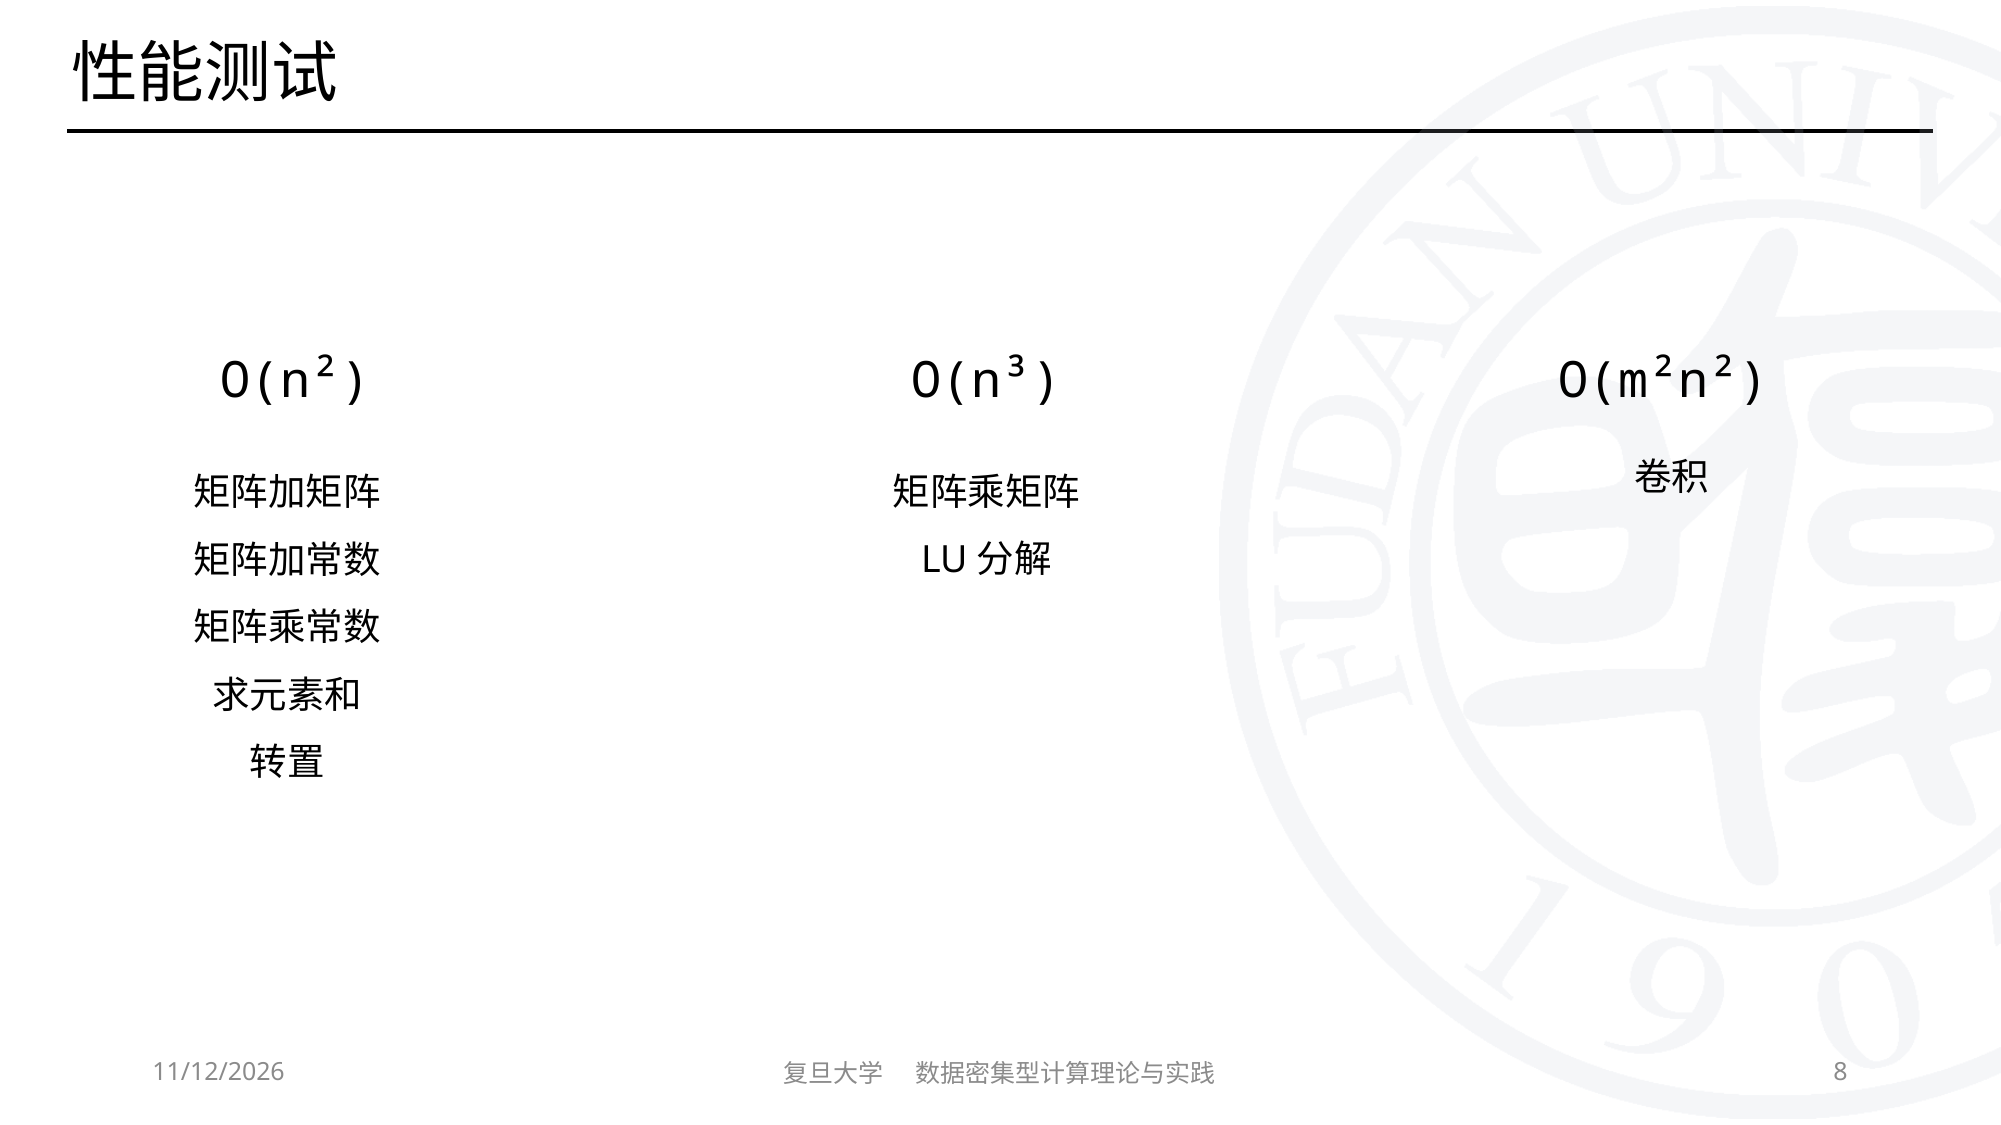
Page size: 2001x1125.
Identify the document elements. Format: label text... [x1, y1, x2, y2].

text_box O(m²n²) [1543, 340, 1784, 416]
footer 复旦大学 数据密集型计算理论与实践 [662, 1042, 1338, 1103]
slide_number 8 [1412, 1042, 1863, 1103]
text_box 矩阵加矩阵 矩阵加常数 矩阵乘常数 求元素和 转置 [178, 438, 396, 791]
text_box O(n²) [205, 340, 386, 416]
text_box O(n³) [896, 340, 1077, 416]
text_box 卷积 [1619, 423, 1725, 506]
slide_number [137, 1042, 588, 1103]
text_box 矩阵乘矩阵 LU分解 [877, 438, 1095, 588]
